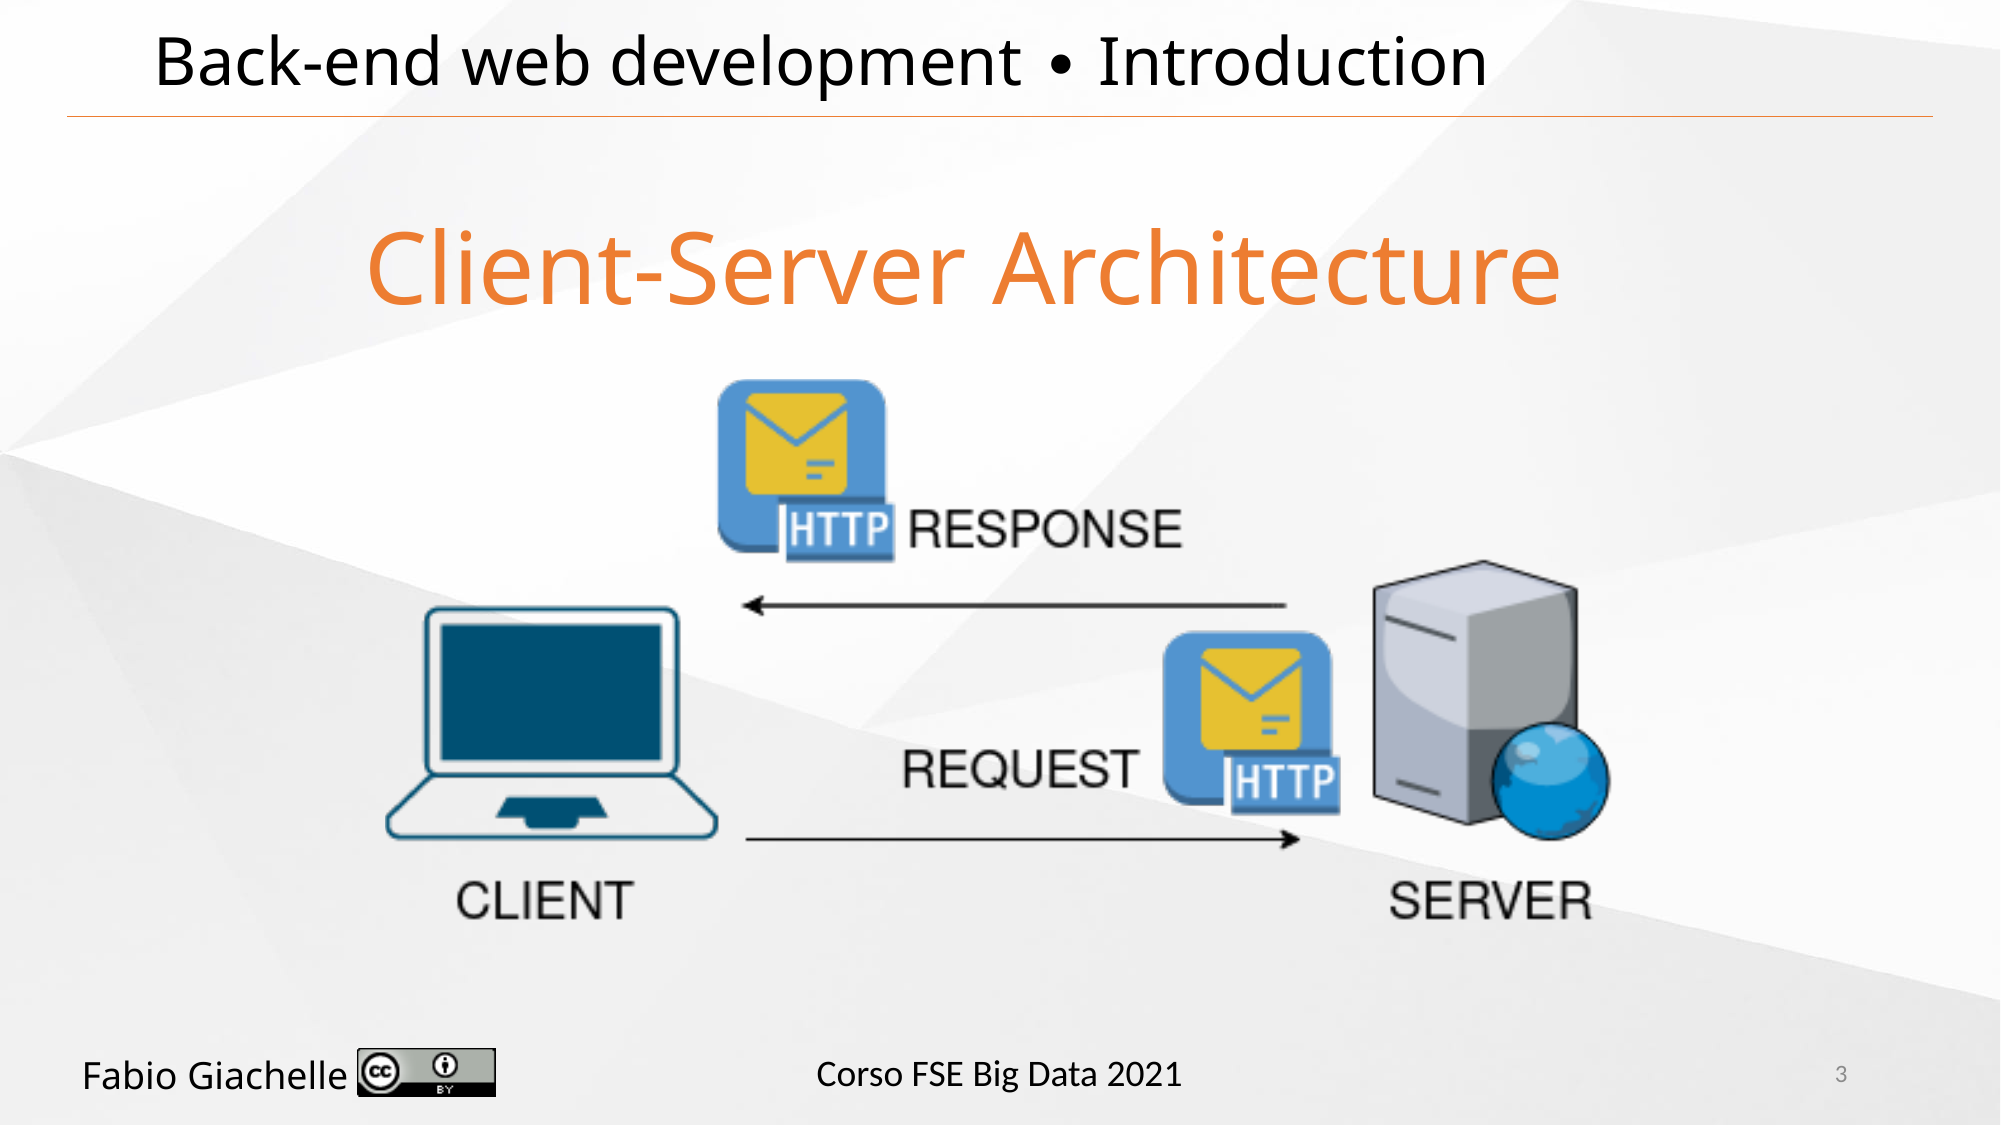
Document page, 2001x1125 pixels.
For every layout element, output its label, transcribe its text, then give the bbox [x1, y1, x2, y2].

picture [0, 0, 2001, 1125]
title Back-end web development ∙ Introduction [72, 12, 1573, 108]
text_box Client-Server Architecture [215, 192, 1715, 334]
text_box Corso FSE Big Data 2021 [801, 1041, 1198, 1102]
text_box Fabio Giachelle [66, 1044, 364, 1105]
slide_number 3 [1412, 1042, 1863, 1103]
